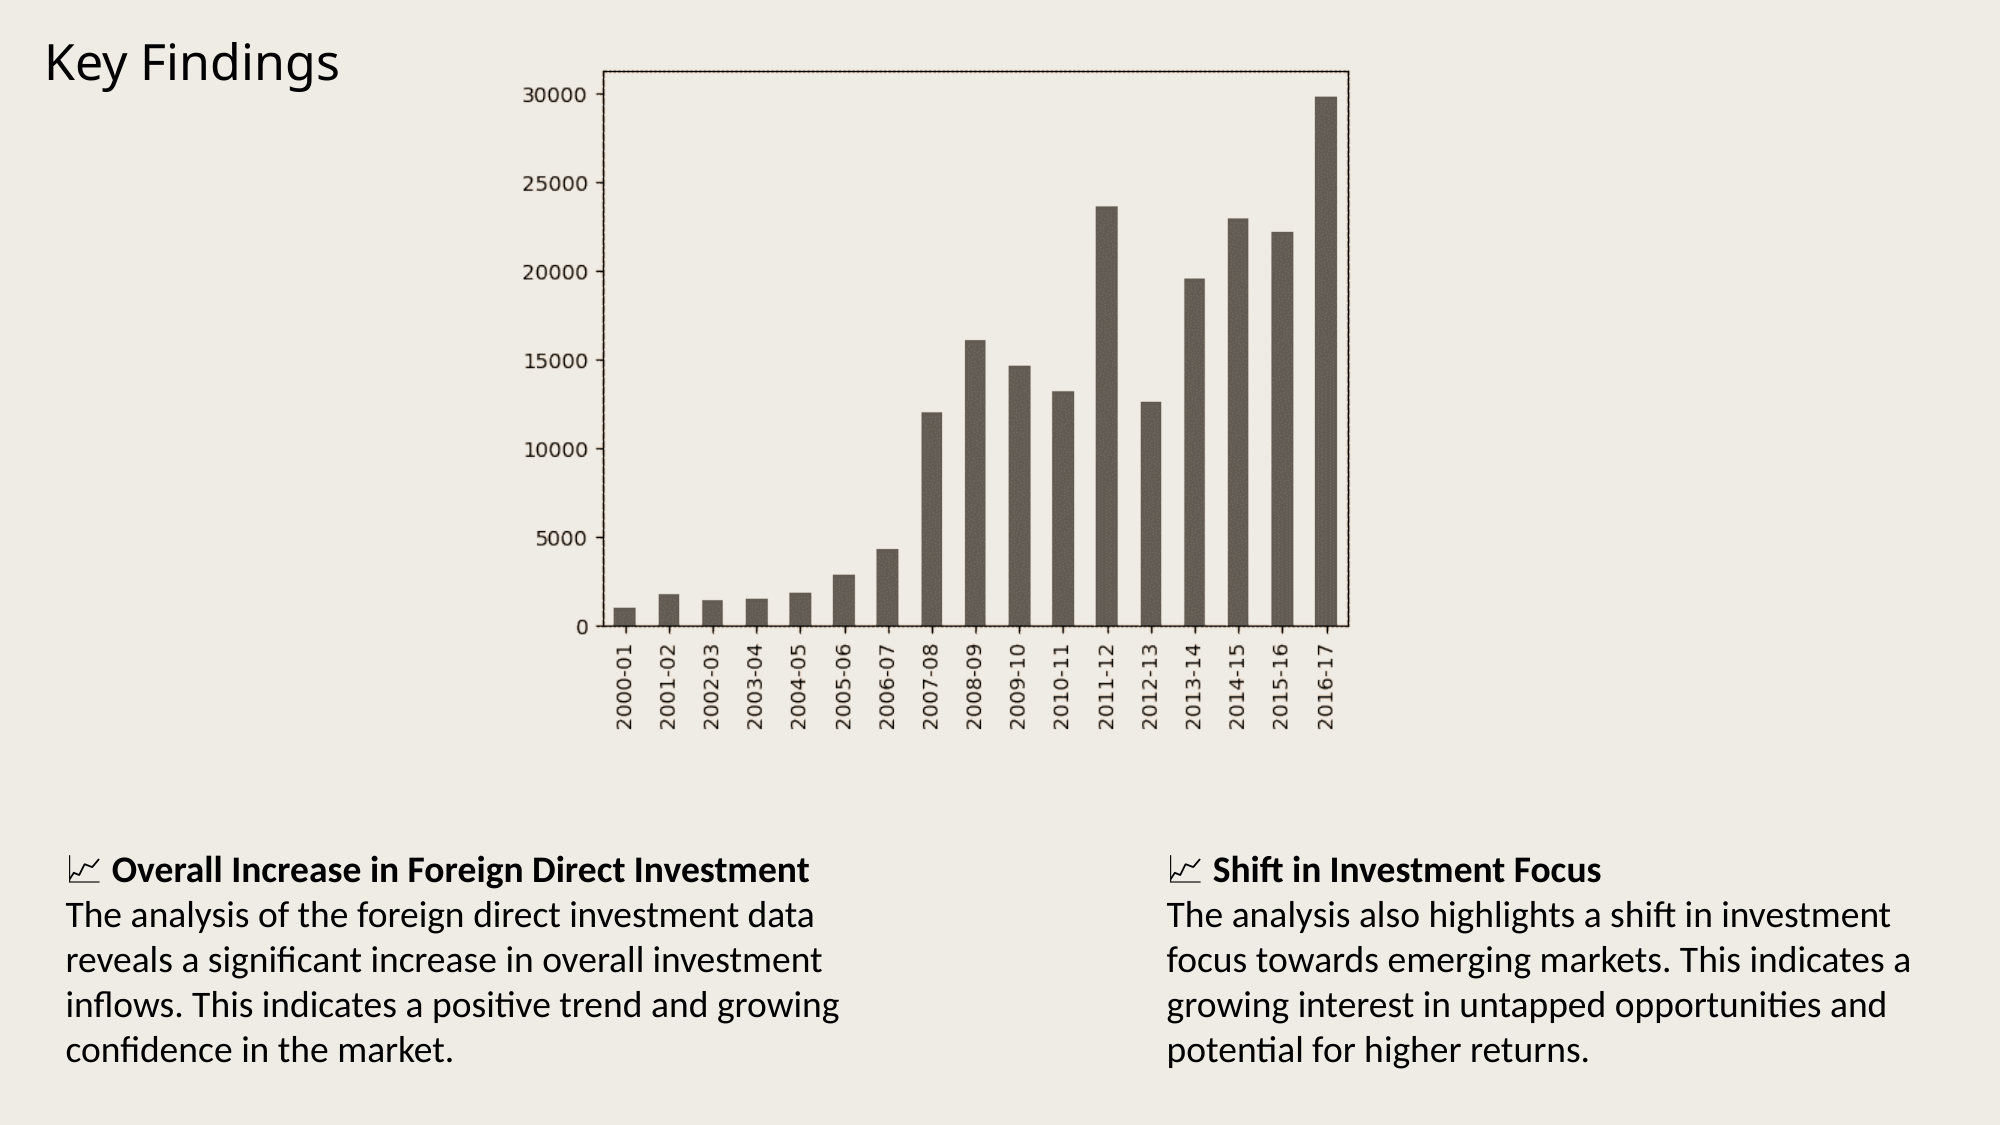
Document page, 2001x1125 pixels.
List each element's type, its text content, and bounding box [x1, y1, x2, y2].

text_box Key Findings [29, 22, 1185, 98]
picture [507, 56, 1363, 743]
text_box 📈 Overall Increase in Foreign Direct Investment The analysis of the foreign direct investment data reveals a significant increase in overall investment inflows. This indicates a positive trend and growing confidence in the market. [50, 837, 859, 1122]
text_box 📈 Shift in Investment Focus The analysis also highlights a shift in investment focus towards emerging markets. This indicates a growing interest in untapped opportunities and potential for higher returns. [1151, 837, 1969, 1122]
